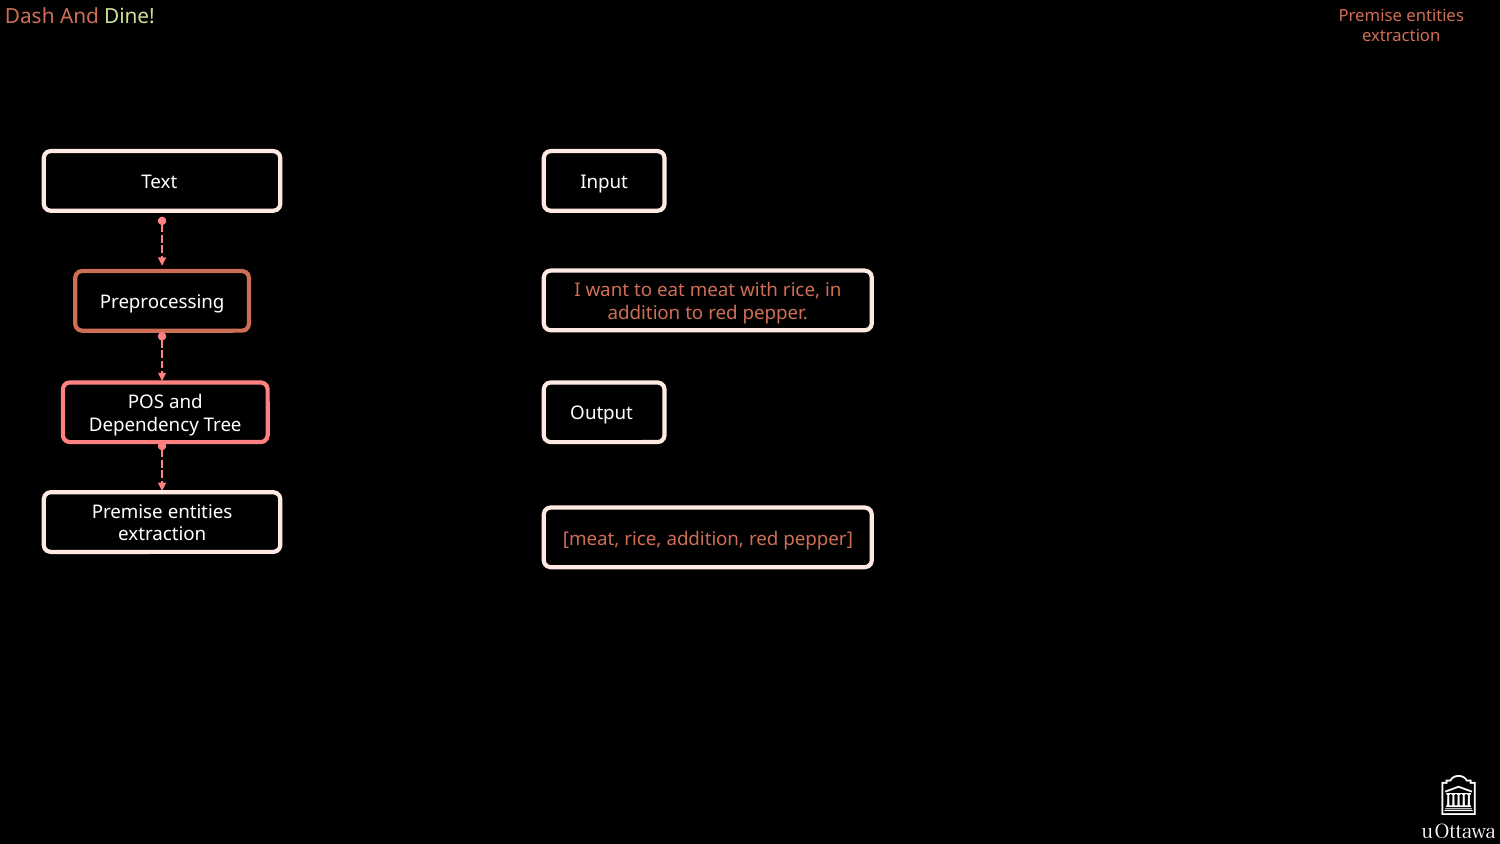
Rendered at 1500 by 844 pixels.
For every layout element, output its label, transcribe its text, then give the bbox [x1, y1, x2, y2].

text_box Text [41, 148, 283, 213]
text_box [meat, rice, addition, red pepper] [541, 505, 874, 570]
text_box POS and Dependency Tree [60, 380, 270, 445]
picture [1422, 775, 1495, 838]
text_box I want to eat meat with rice, in addition to red pepper. [541, 268, 874, 333]
text_box Input [541, 148, 667, 213]
text_box Premise entities extraction [1291, 0, 1500, 25]
text_box Preprocessing [73, 268, 252, 333]
text_box Dash And Dine! [0, 0, 205, 29]
text_box Output [541, 380, 667, 445]
text_box Premise entities extraction [41, 490, 283, 555]
